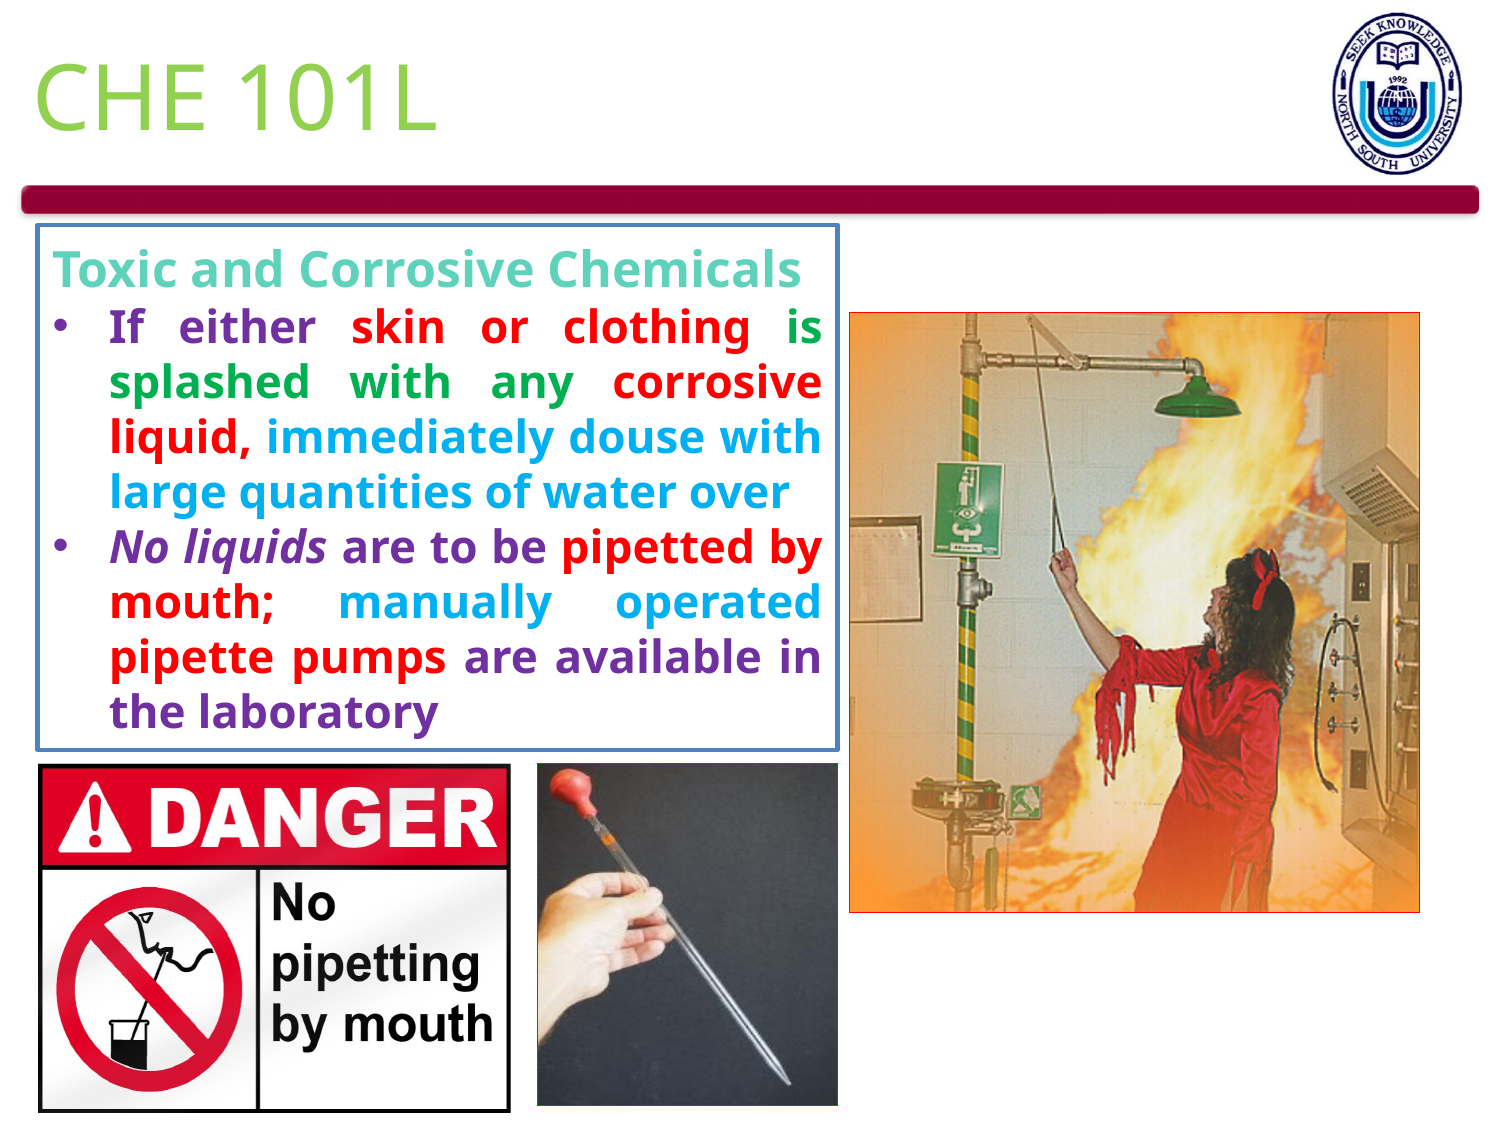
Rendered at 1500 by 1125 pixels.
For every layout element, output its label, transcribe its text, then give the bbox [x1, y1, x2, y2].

text_box CHE 101L [17, 0, 463, 188]
picture [537, 762, 838, 1106]
picture [849, 312, 1421, 913]
picture [38, 762, 511, 1113]
text_box Toxic and Corrosive Chemicals If either skin or clothing is splashed with any corrosive liquid, immediately douse with large quantities of water over No liquids are to be pipetted by mouth; manually operated pipette pumps are available in the laboratory [35, 223, 840, 752]
picture [1331, 12, 1463, 176]
